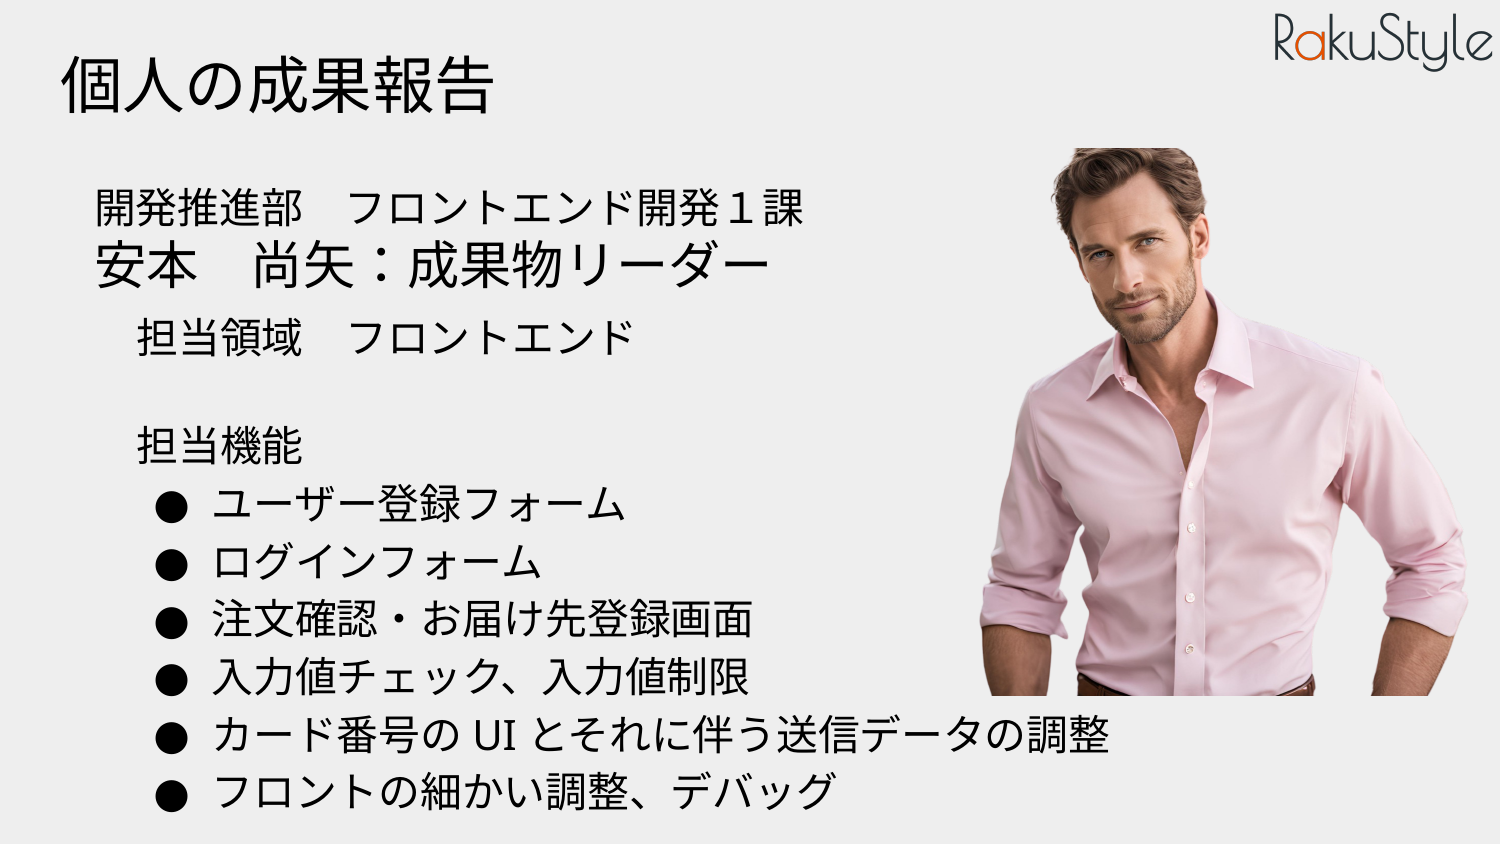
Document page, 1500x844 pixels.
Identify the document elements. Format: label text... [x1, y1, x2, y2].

picture [934, 148, 1483, 696]
title 個人の成果報告 [44, 0, 1044, 137]
subtitle 開発推進部 フロントエンド開発１課 安本 尚矢：成果物リーダー [79, 166, 929, 297]
picture [1265, 0, 1500, 74]
subtitle 担当領域 フロントエンド 担当機能 ユーザー登録フォーム ログインフォーム 注文確認・お届け先登録画面 入力値チェック、入力値制限 カード番号のUIとそれに伴う送信データの調整 フロントの細かい調整、デバッグ [121, 296, 1391, 844]
